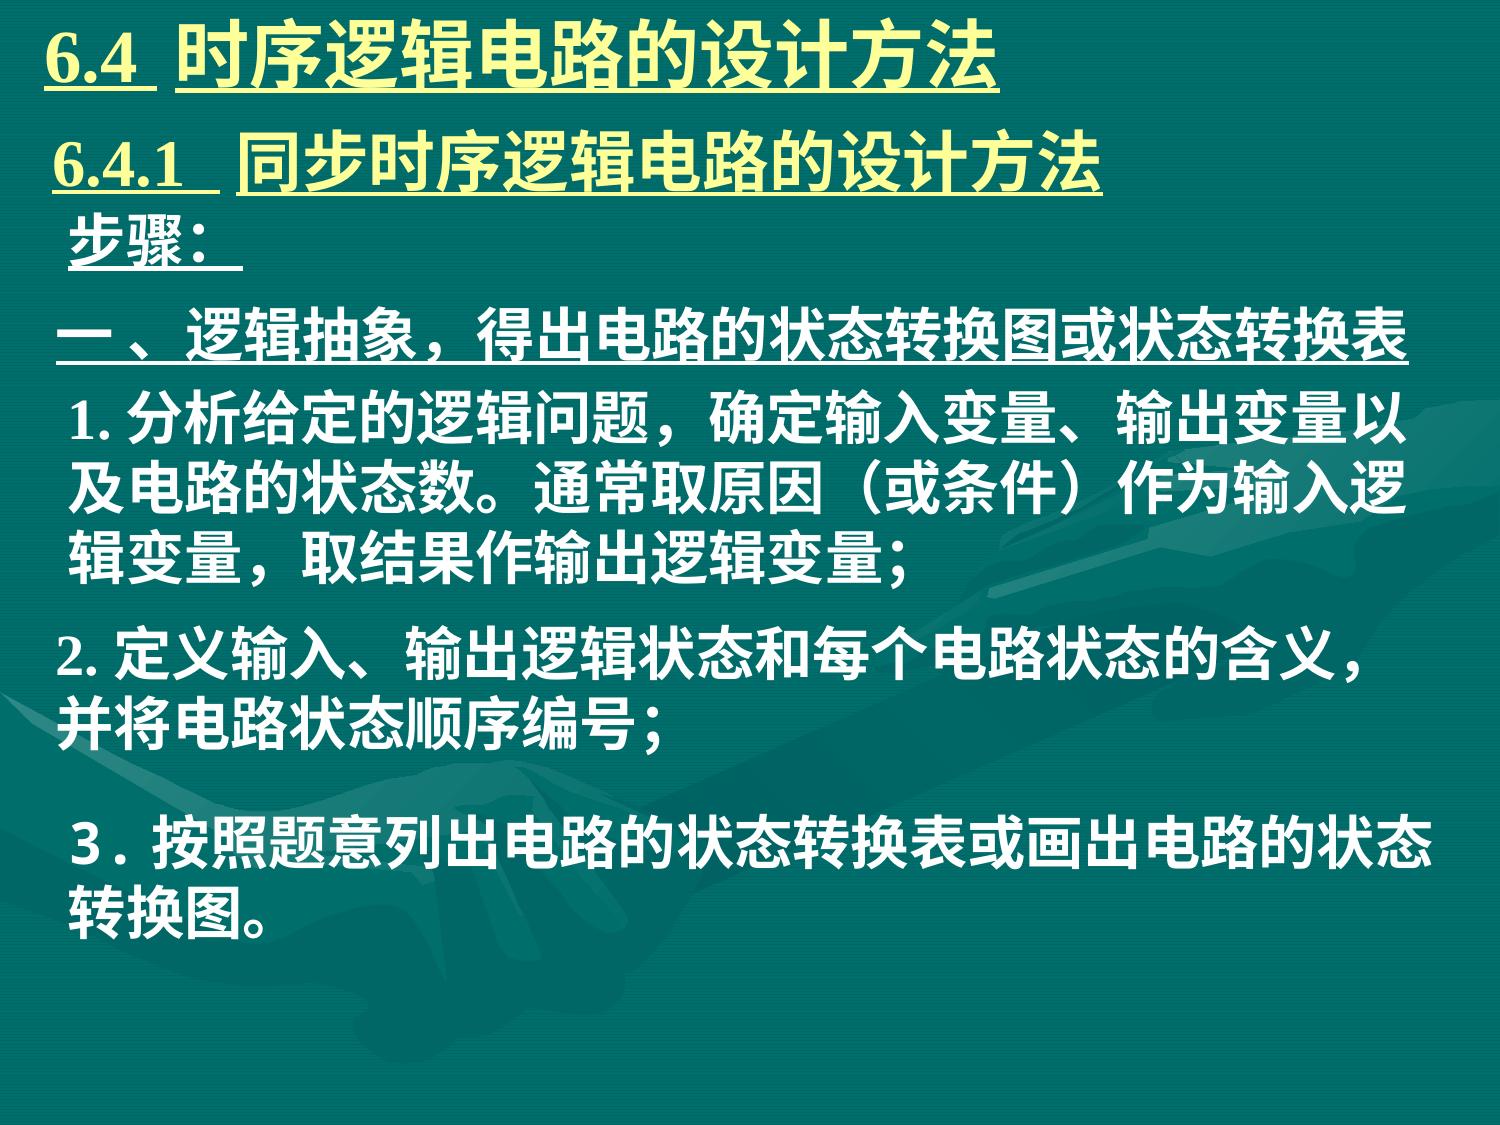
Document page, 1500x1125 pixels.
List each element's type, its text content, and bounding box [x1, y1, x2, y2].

text_box 3.按照题意列出电路的状态转换表或画出电路的状态转换图。 [53, 798, 1450, 954]
text_box 6.4.1 同步时序逻辑电路的设计方法 [37, 112, 1353, 208]
text_box 6.4 时序逻辑电路的设计方法 [29, 0, 1329, 105]
text_box 步骤： [53, 196, 504, 282]
text_box 一 、逻辑抽象，得出电路的状态转换图或状态转换表 [41, 290, 1467, 376]
text_box 2.定义输入、输出逻辑状态和每个电路状态的含义，并将电路状态顺序编号； [41, 609, 1454, 765]
text_box 1.分析给定的逻辑问题，确定输入变量、输出变量以及电路的状态数。通常取原因（或条件）作为输入逻辑变量，取结果作输出逻辑变量； [53, 373, 1462, 599]
